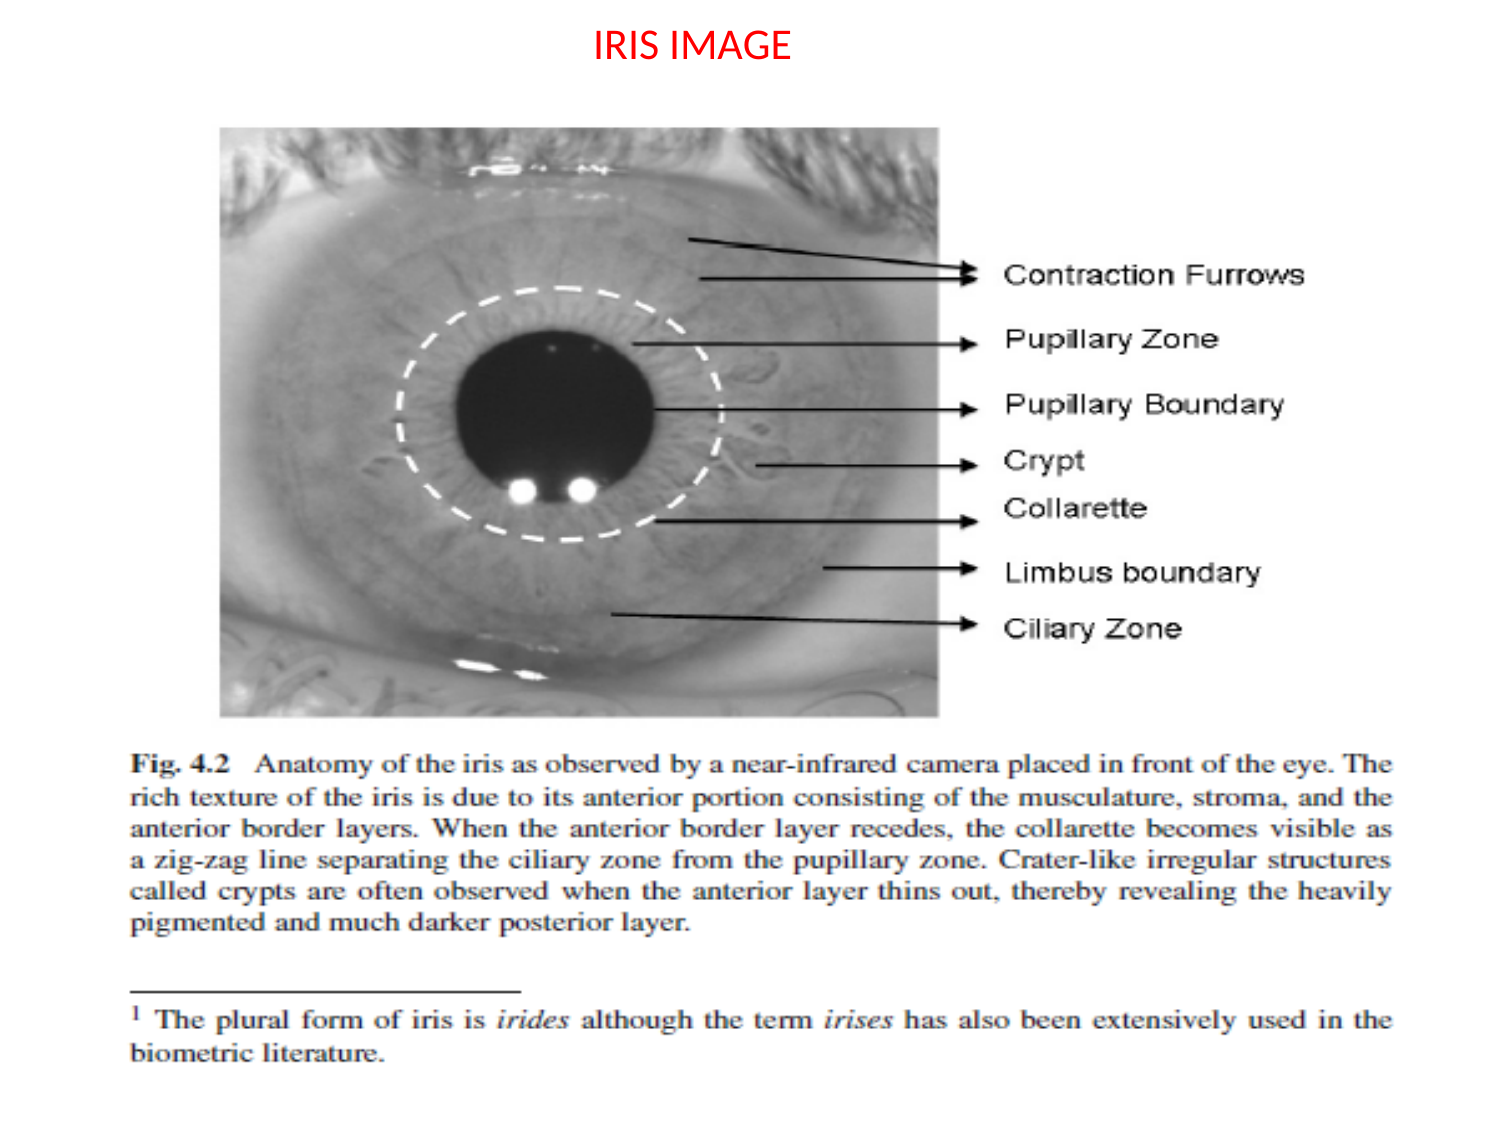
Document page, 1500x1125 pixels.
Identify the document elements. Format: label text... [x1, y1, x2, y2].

title IRIS IMAGE [17, 7, 1368, 76]
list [41, 101, 1459, 1107]
